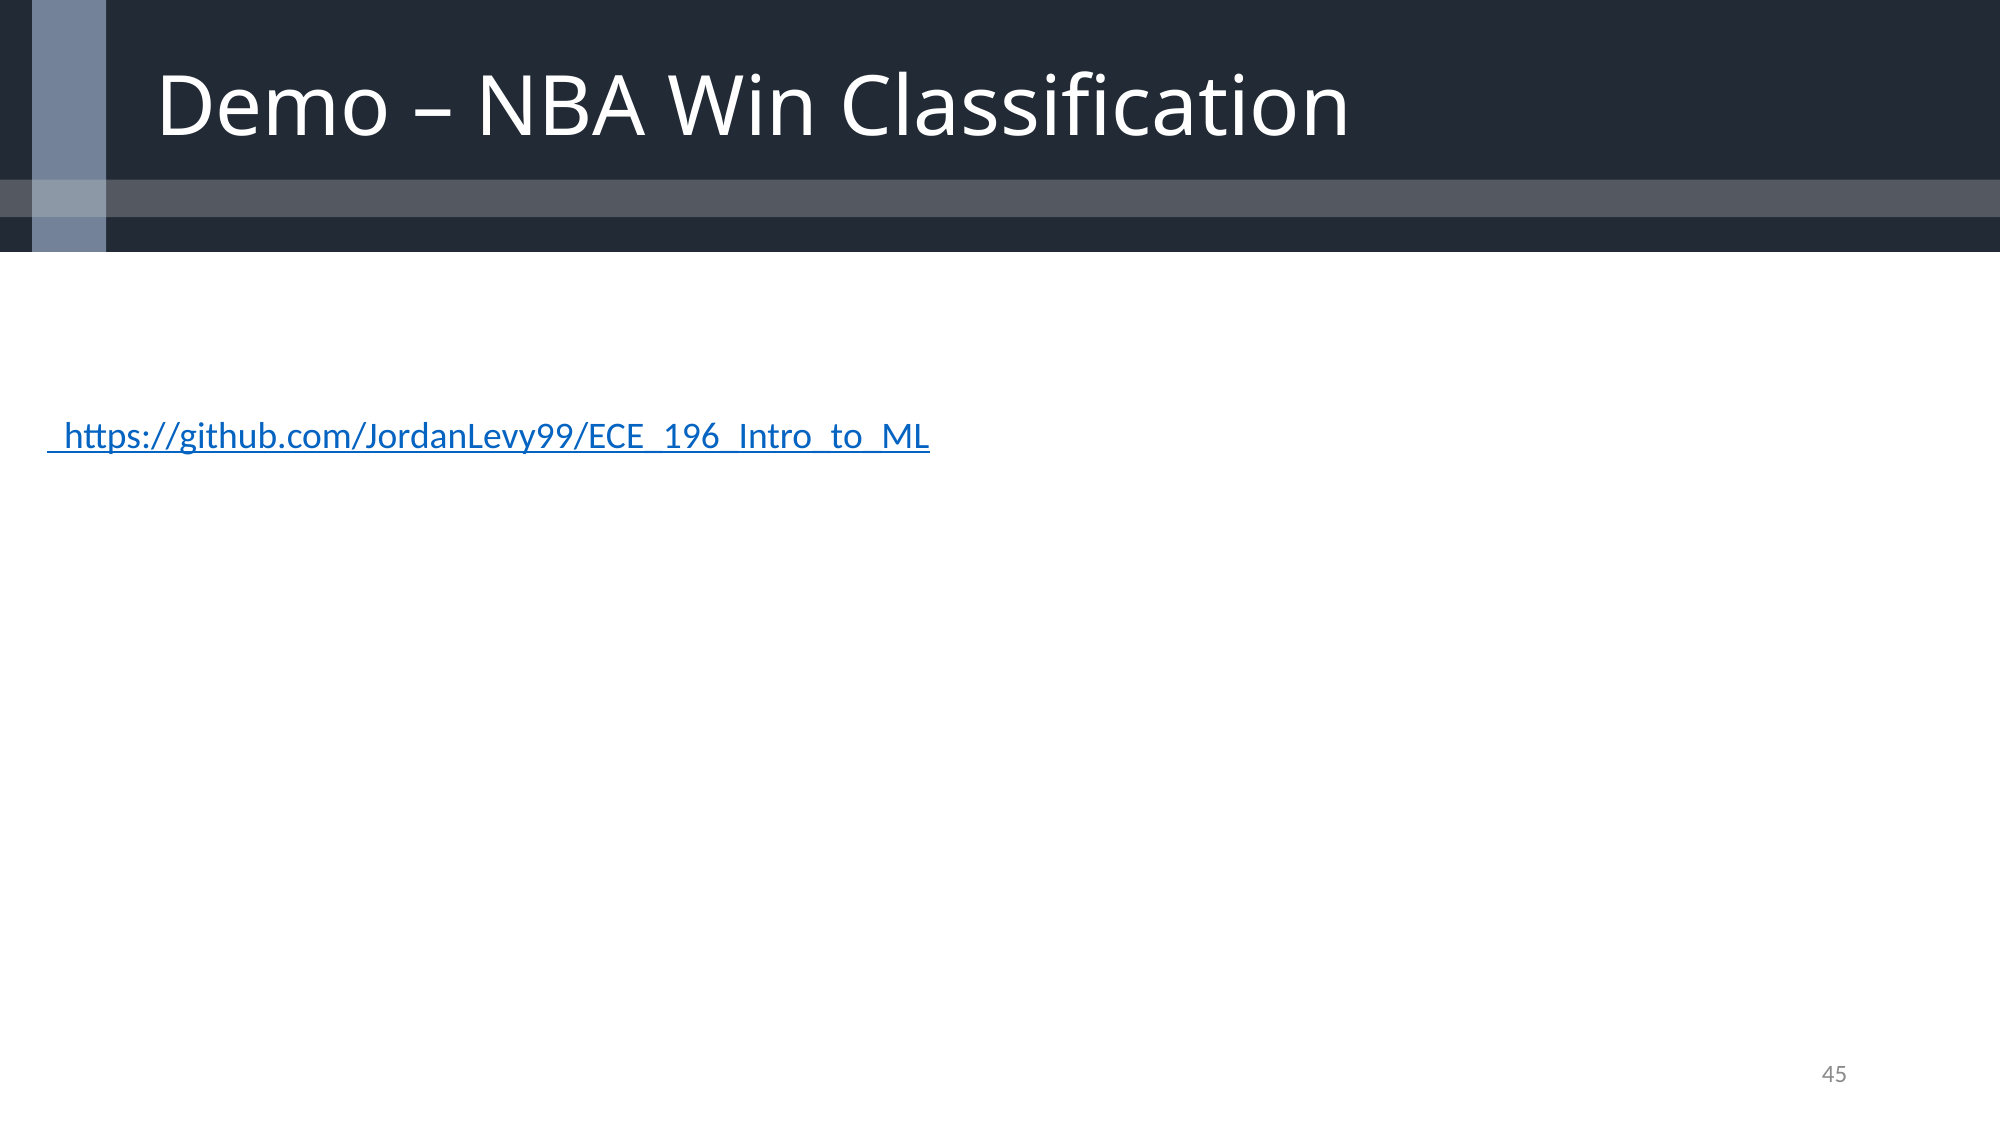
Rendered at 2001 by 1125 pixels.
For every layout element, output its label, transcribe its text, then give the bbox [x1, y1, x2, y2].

text_box [31, 218, 107, 253]
text_box [0, 0, 31, 178]
text_box [107, 0, 2000, 178]
text_box [107, 218, 2000, 253]
list https://github.com/JordanLevy99/ECE_196_Intro_to_ML [32, 281, 1977, 1073]
title Demo – NBA Win Classification [140, 29, 1928, 178]
text_box [0, 178, 2000, 218]
text_box [31, 0, 107, 178]
slide_number 45 [1412, 1042, 1863, 1103]
text_box [0, 218, 31, 253]
